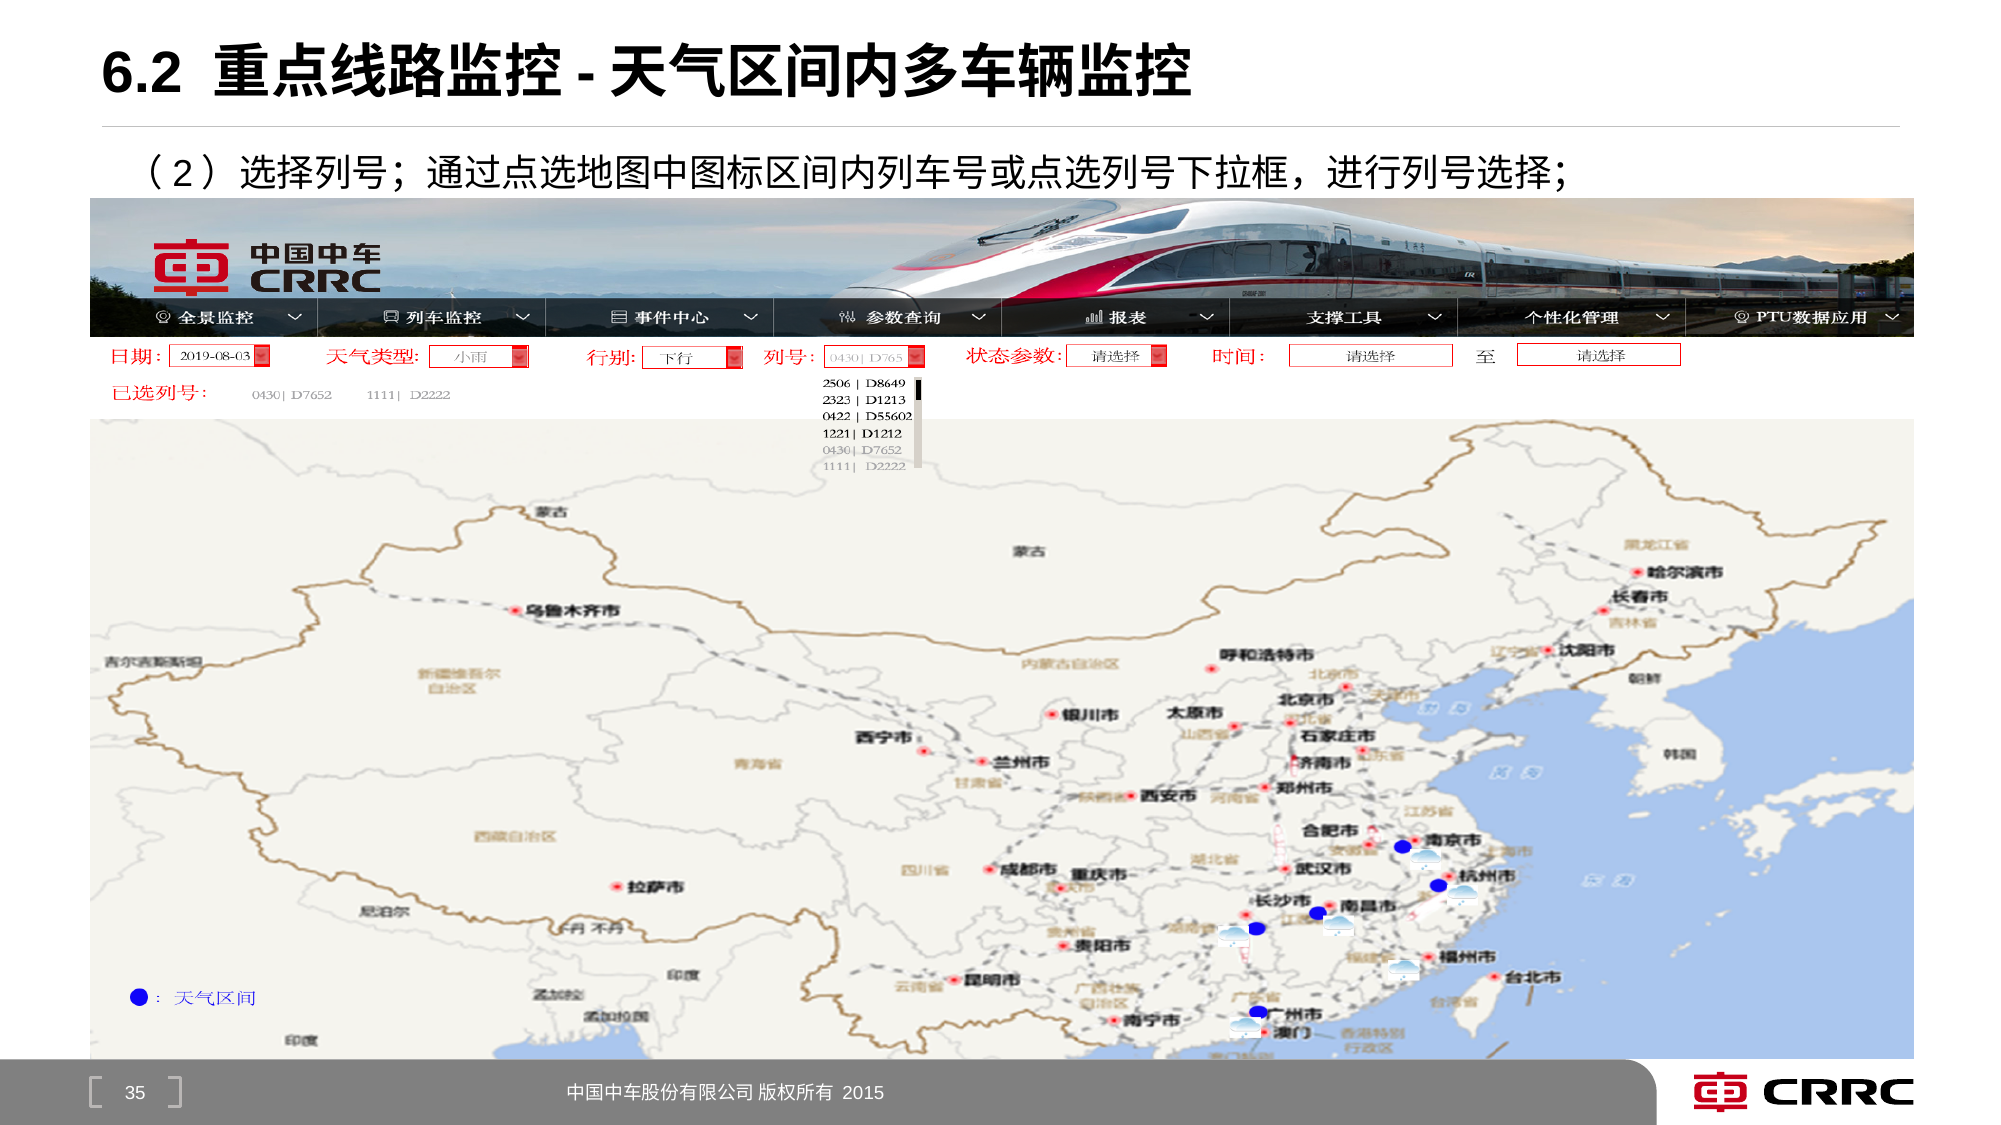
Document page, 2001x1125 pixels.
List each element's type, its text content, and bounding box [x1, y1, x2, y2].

title 6.2 重点线路监控-天气区间内多车辆监控 [86, 12, 1914, 126]
text_box （2）选择列号；通过点选地图中图标区间内列车号或点选列号下拉框，进行列号选择； [110, 141, 1914, 198]
picture [90, 198, 1914, 1059]
slide_number 35 [90, 1062, 181, 1122]
footer 中国中车股份有限公司 版权所有 2015 [551, 1062, 1338, 1122]
